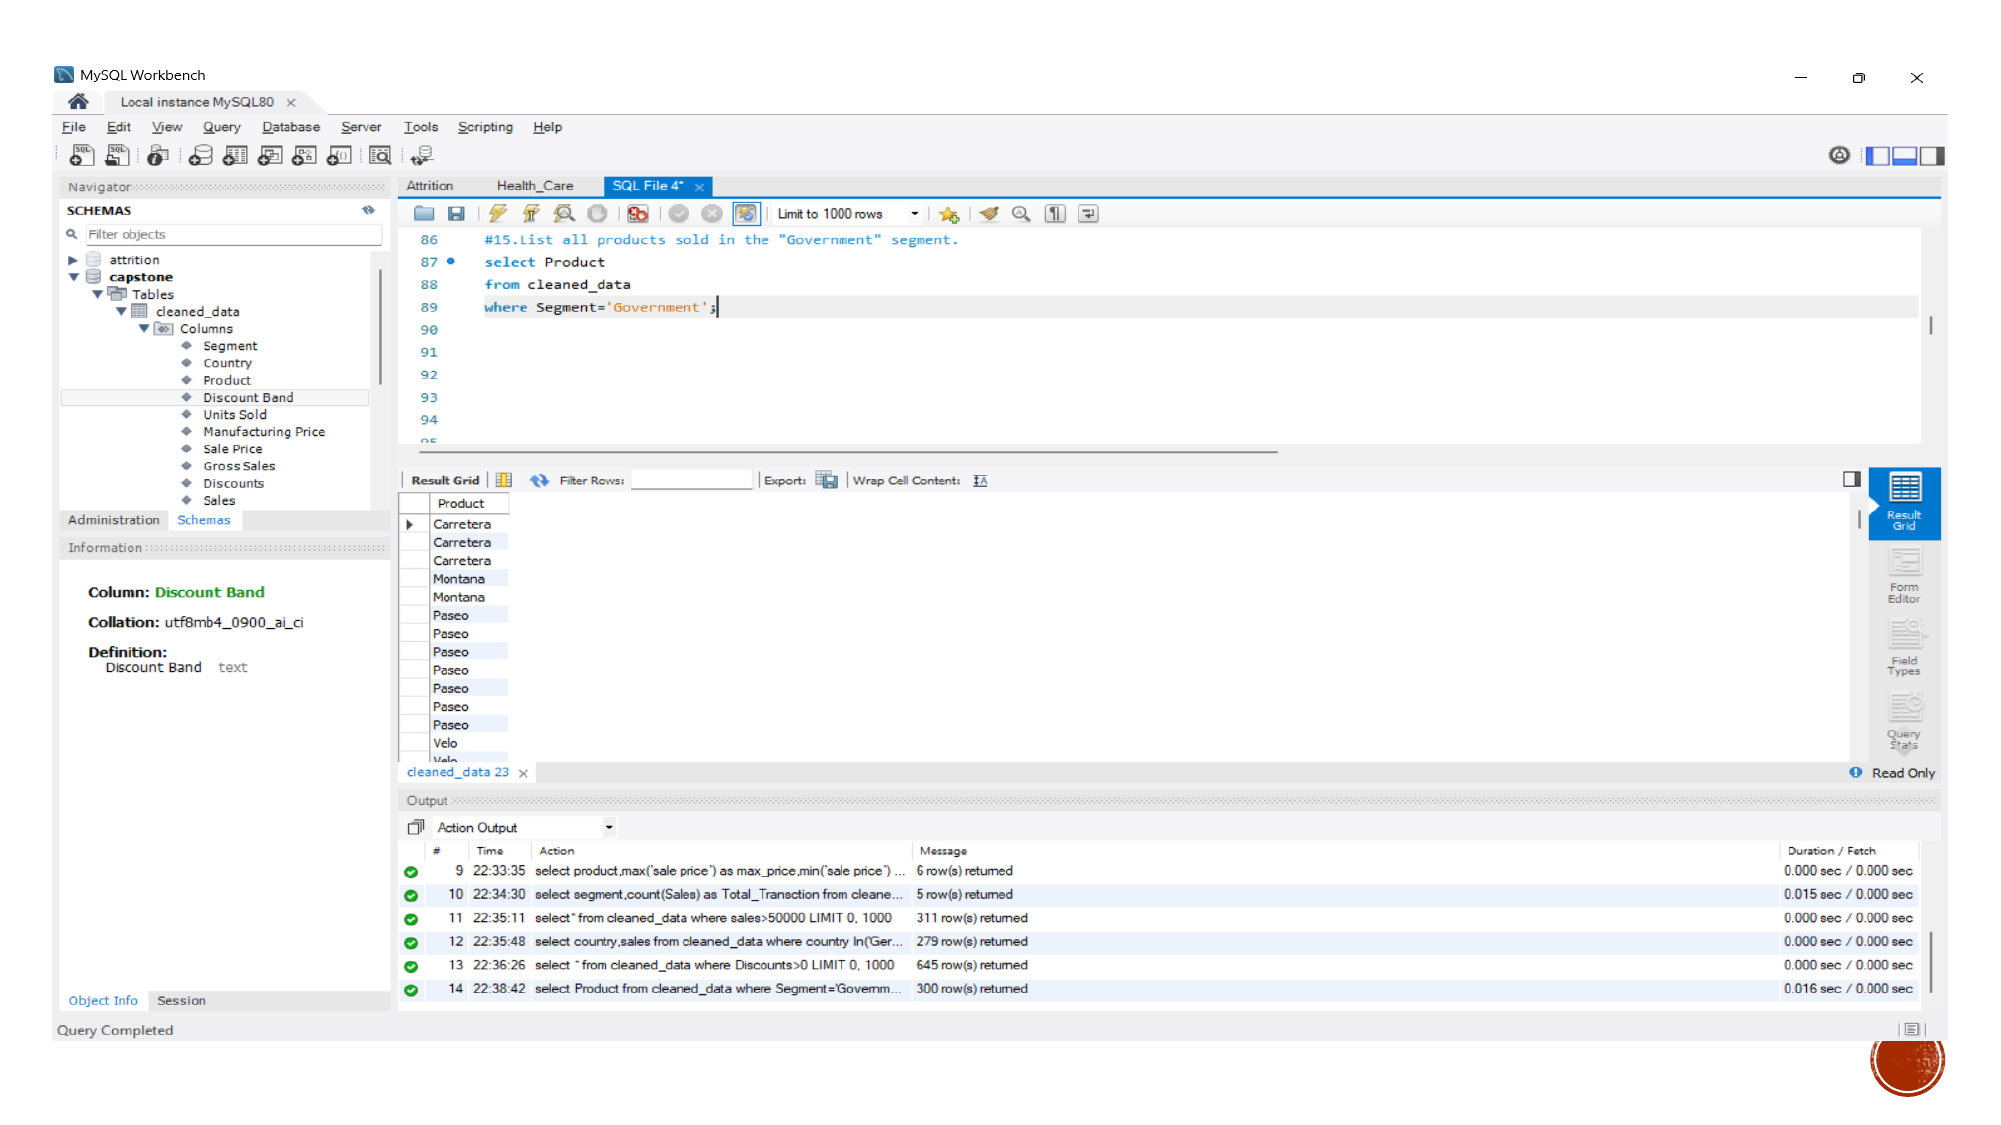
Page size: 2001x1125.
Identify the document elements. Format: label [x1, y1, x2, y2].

picture [52, 62, 1948, 1041]
